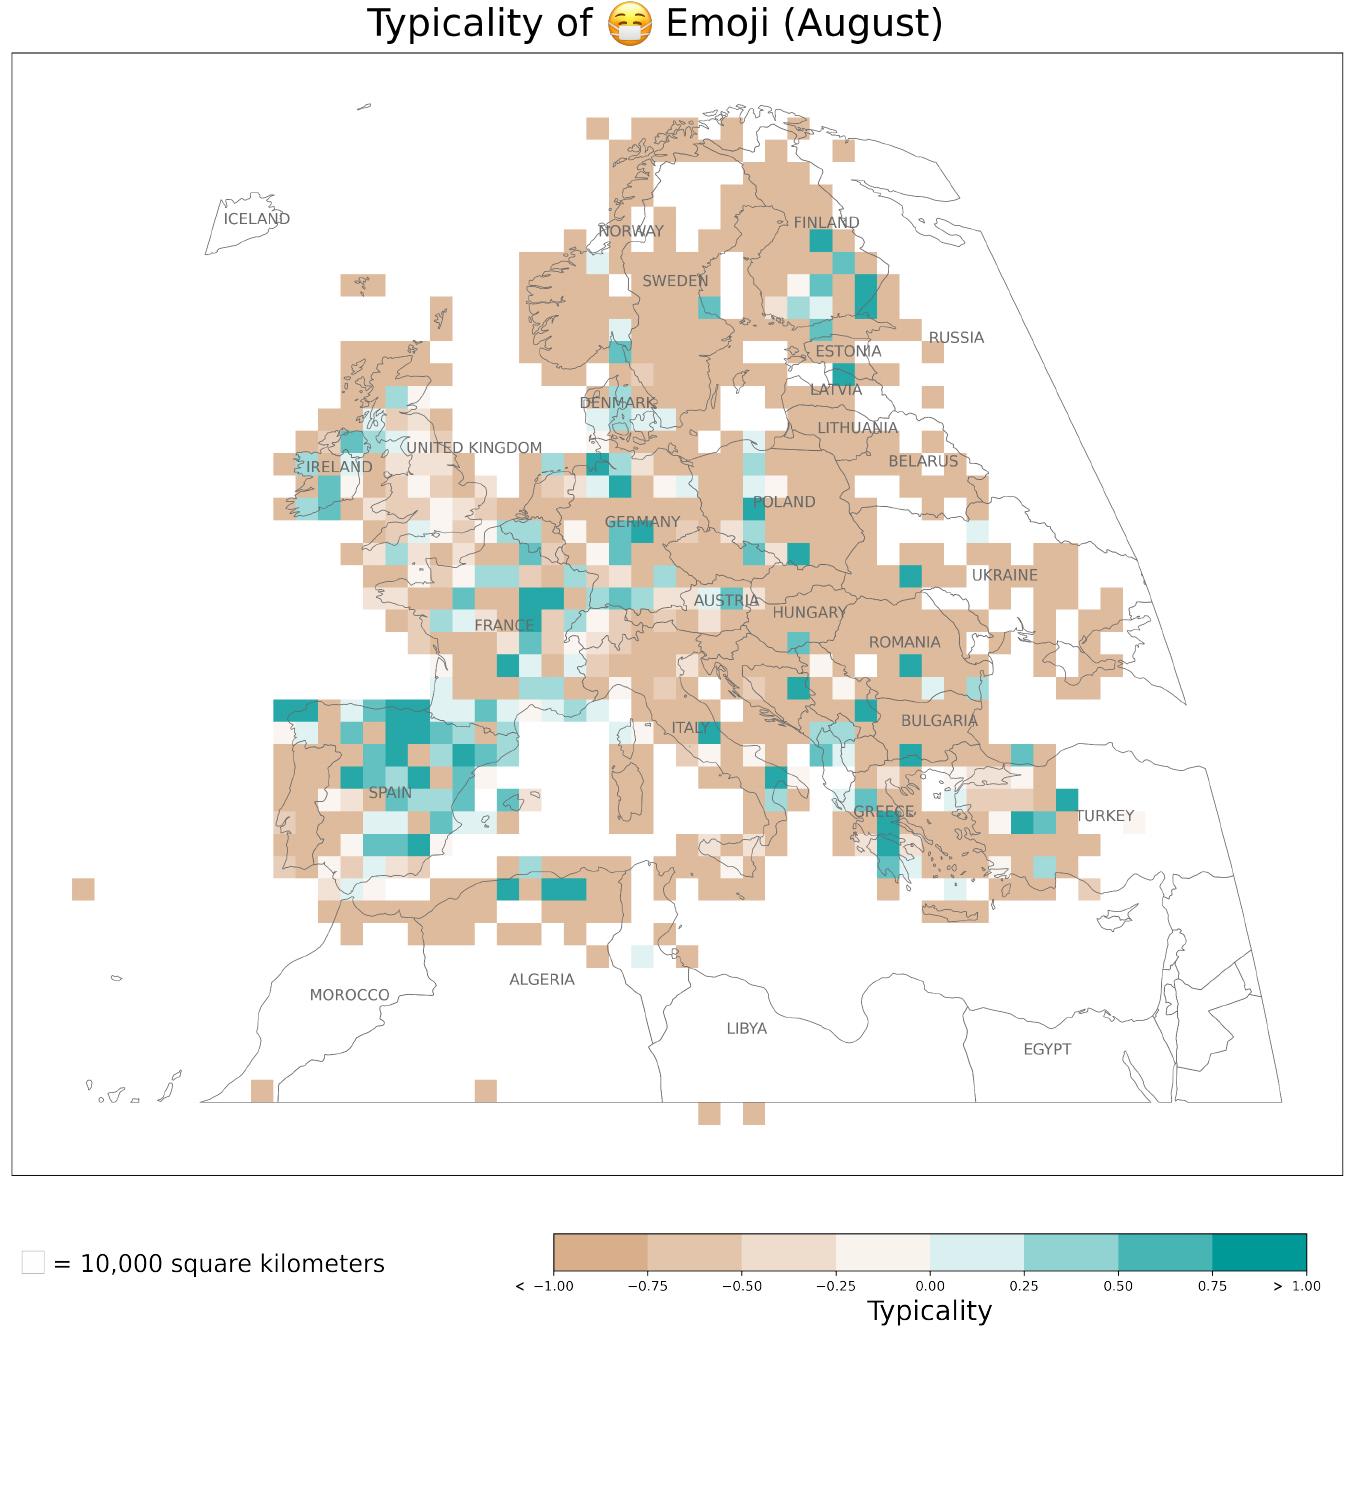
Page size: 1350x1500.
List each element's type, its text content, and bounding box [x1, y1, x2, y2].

picture [523, 1224, 1331, 1335]
picture [0, 0, 1350, 1187]
text_box < [508, 1265, 523, 1305]
picture [19, 1248, 388, 1280]
